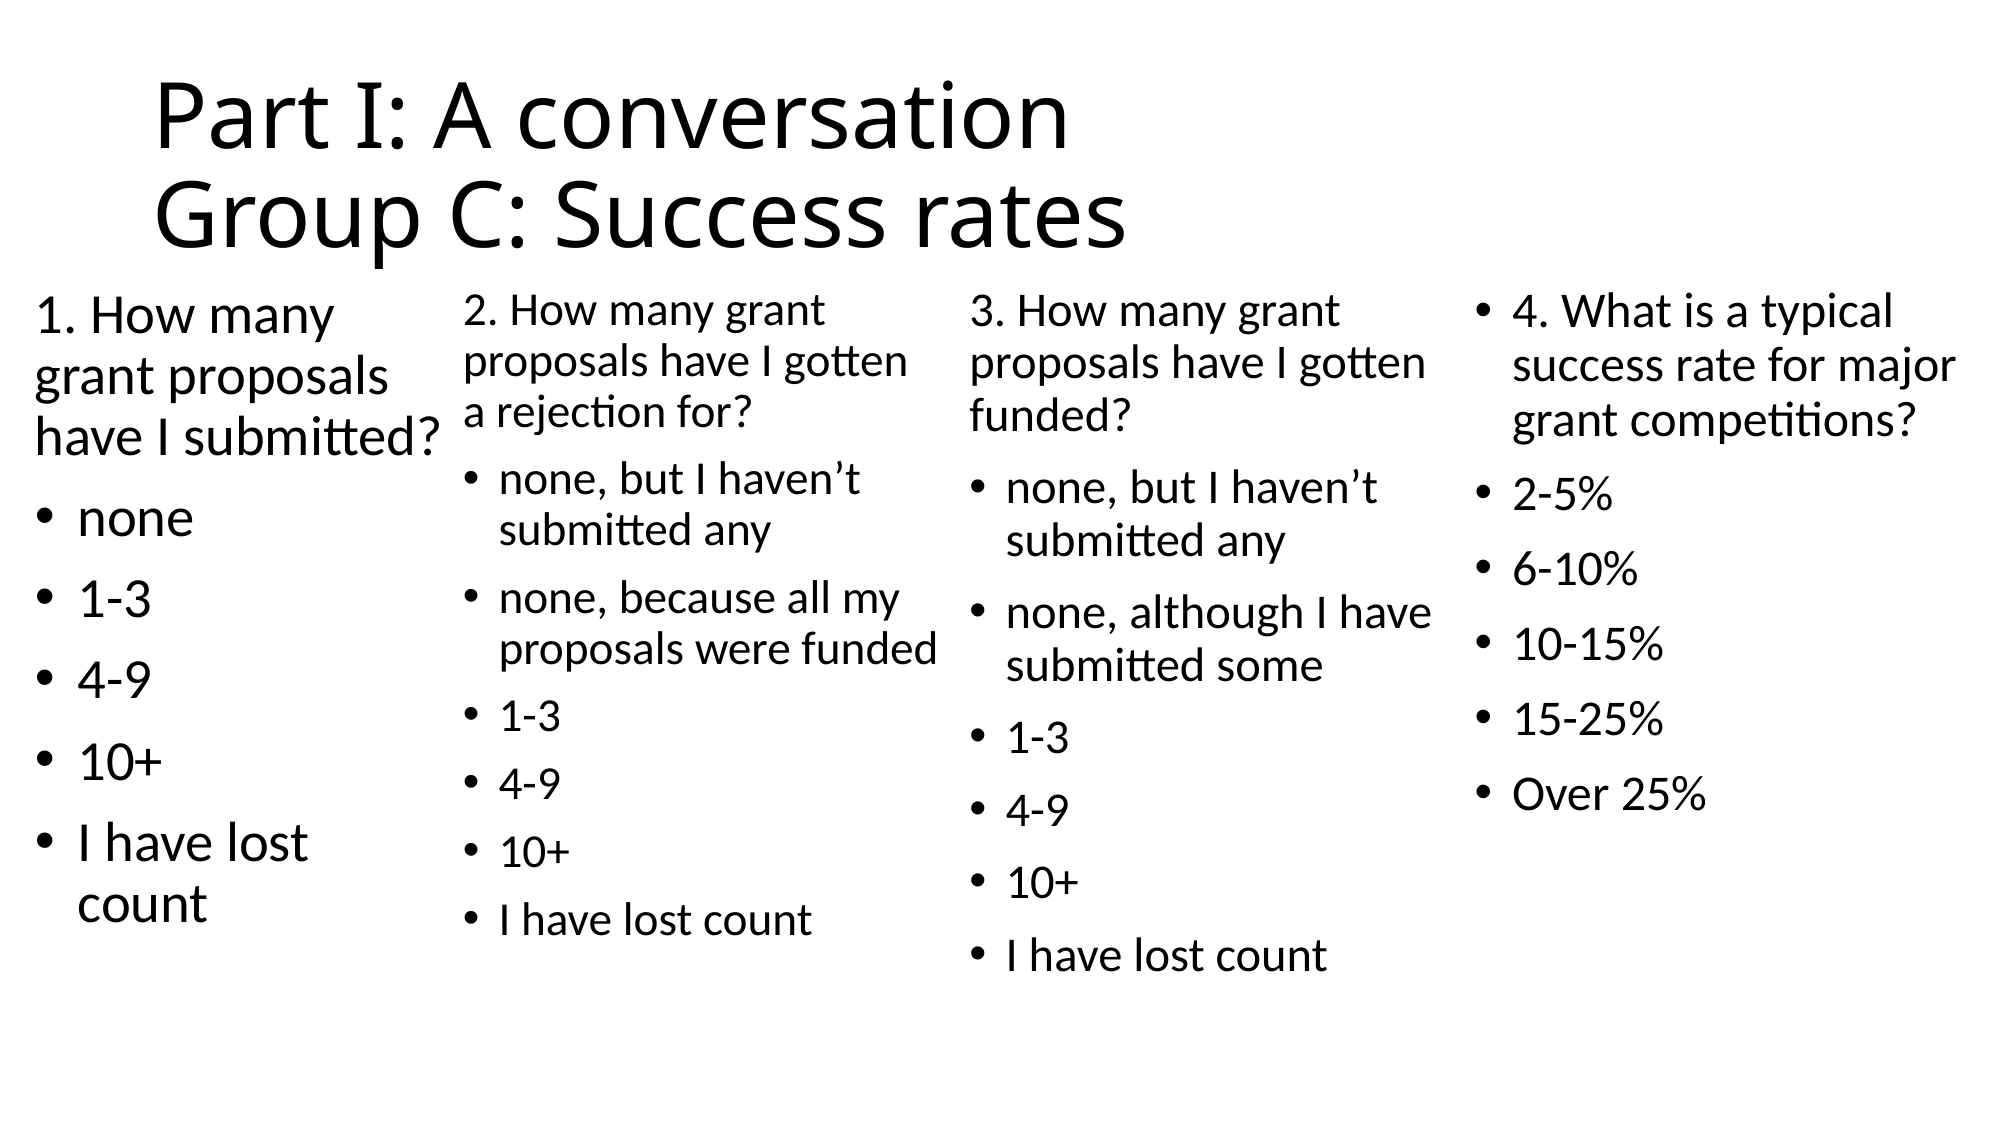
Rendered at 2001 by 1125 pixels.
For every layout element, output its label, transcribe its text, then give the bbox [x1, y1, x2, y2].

list 2. How many grant proposals have I gotten a rejection for? none, but I haven’t submitted any none, because all my proposals were funded 1-3 4-9 10+ I have lost count [447, 277, 954, 992]
list 1. How many grant proposals have I submitted? none 1-3 4-9 10+ I have lost count [19, 277, 447, 992]
title Part I: A conversation Group C: Success rates [137, 59, 1863, 277]
text_box 3. How many grant proposals have I gotten funded? none, but I haven’t submitted any none, although I have submitted some 1-3 4-9 10+ I have lost count [954, 277, 1459, 992]
text_box 4. What is a typical success rate for major grant competitions? 2-5% 6-10% 10-15% 15-25% Over 25% [1459, 277, 1981, 992]
